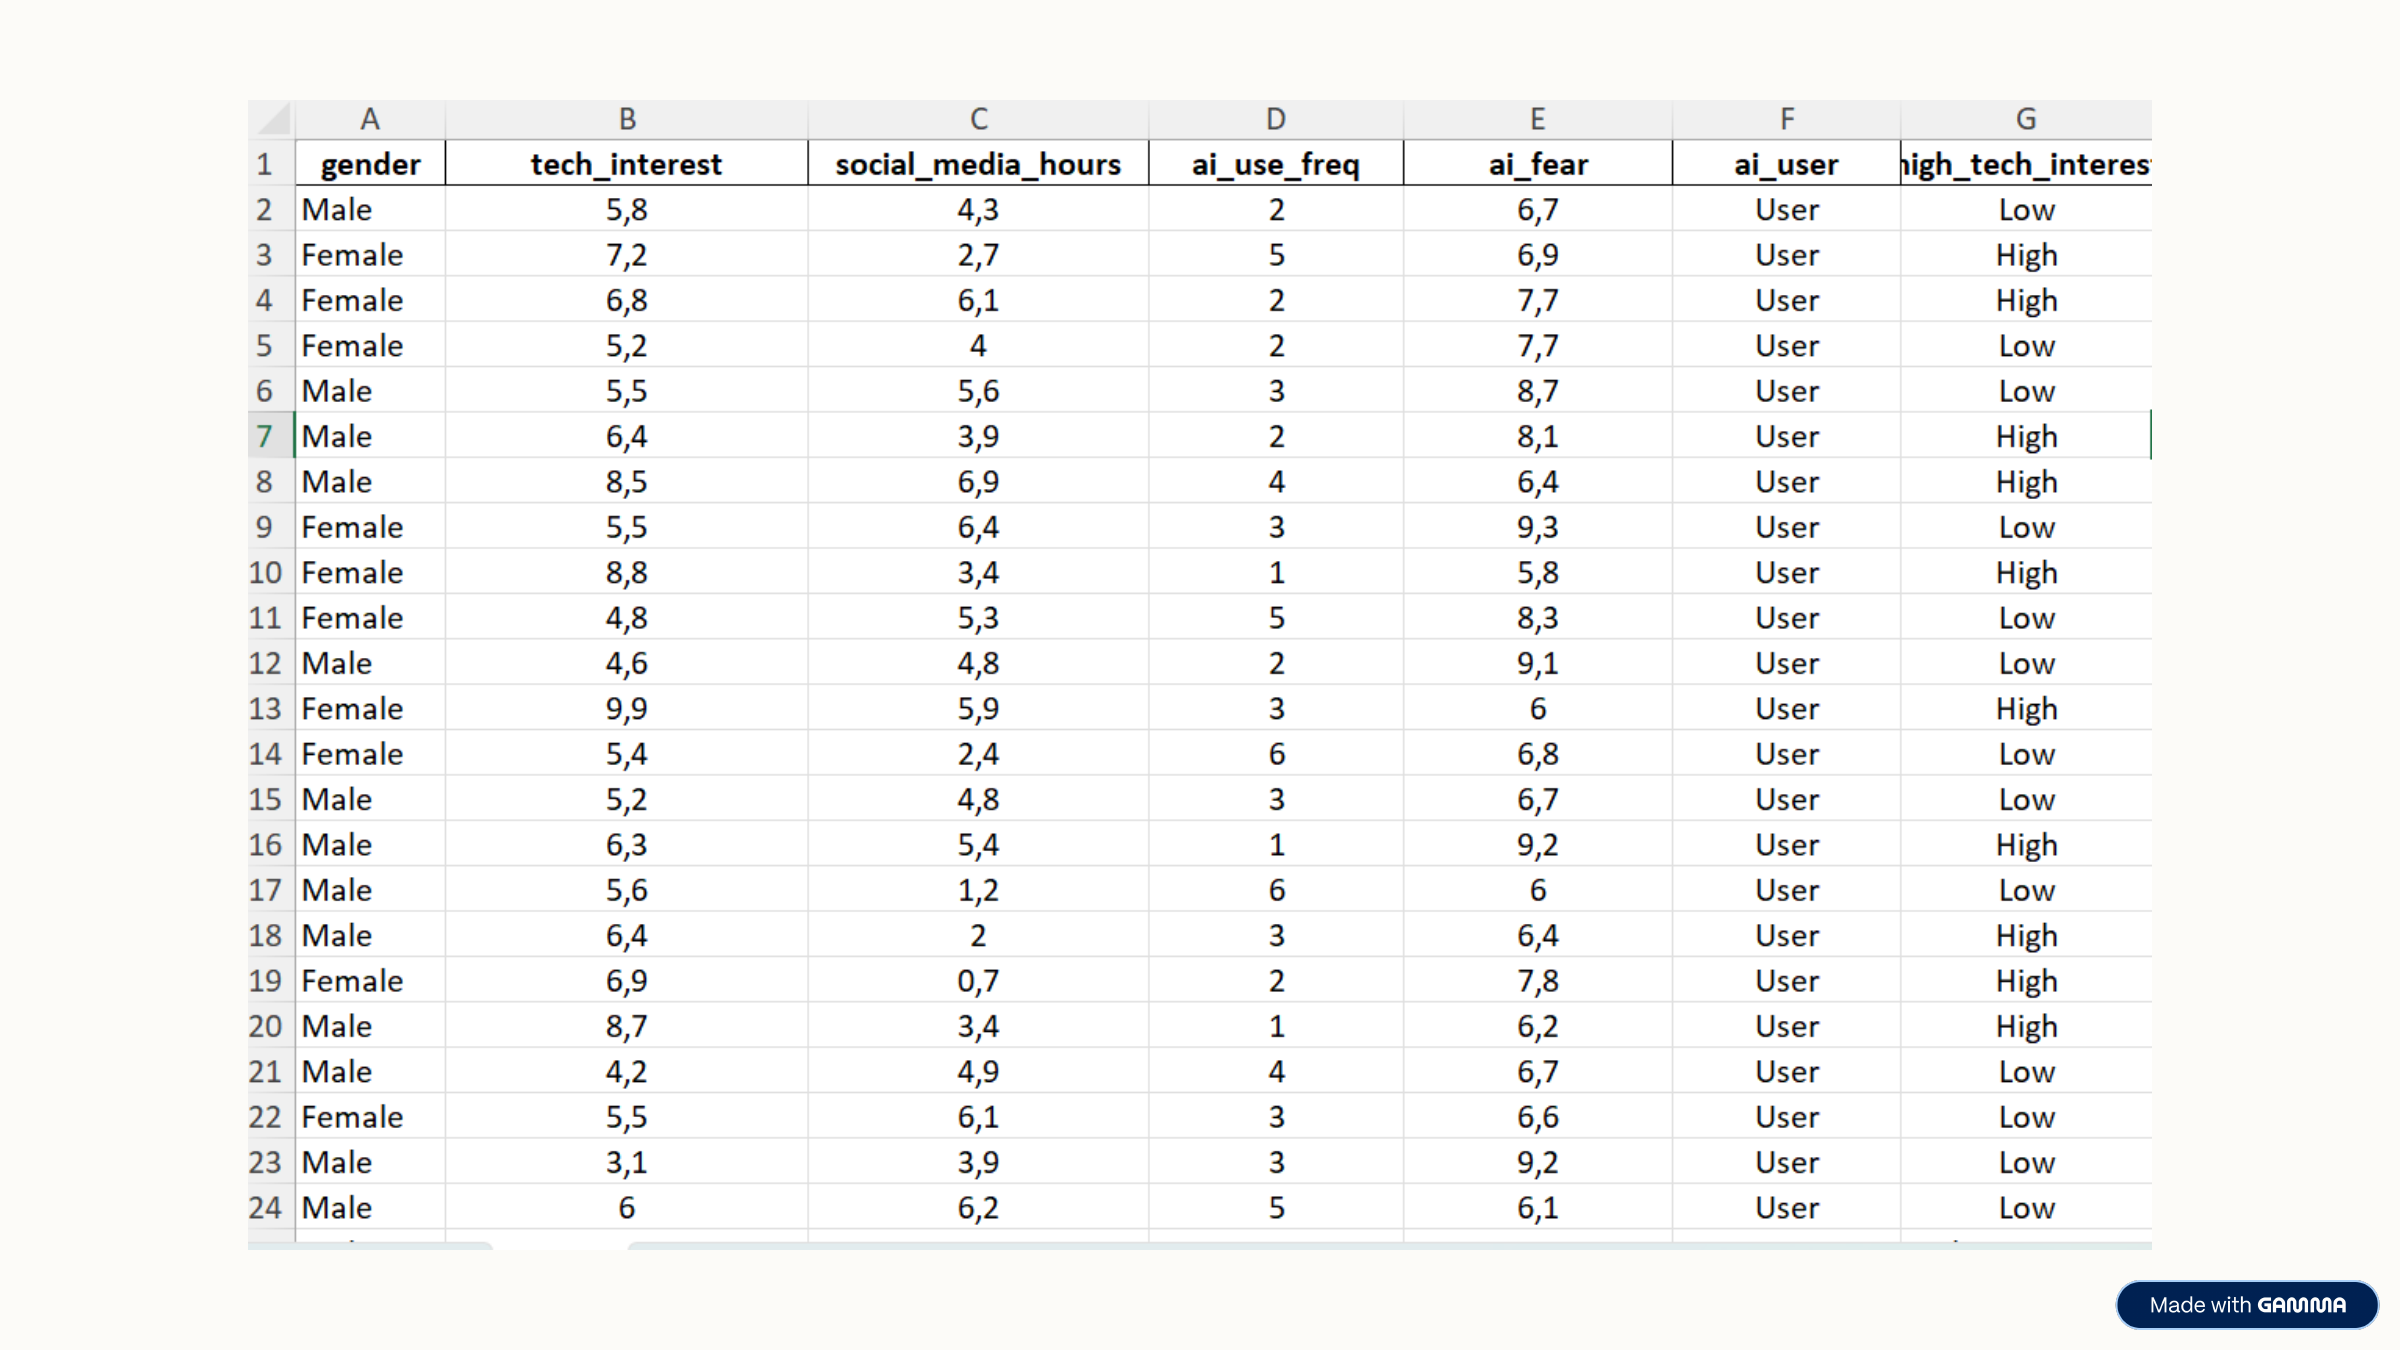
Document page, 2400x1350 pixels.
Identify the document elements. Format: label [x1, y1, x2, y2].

picture [2106, 1271, 2389, 1339]
picture [248, 100, 2152, 1250]
